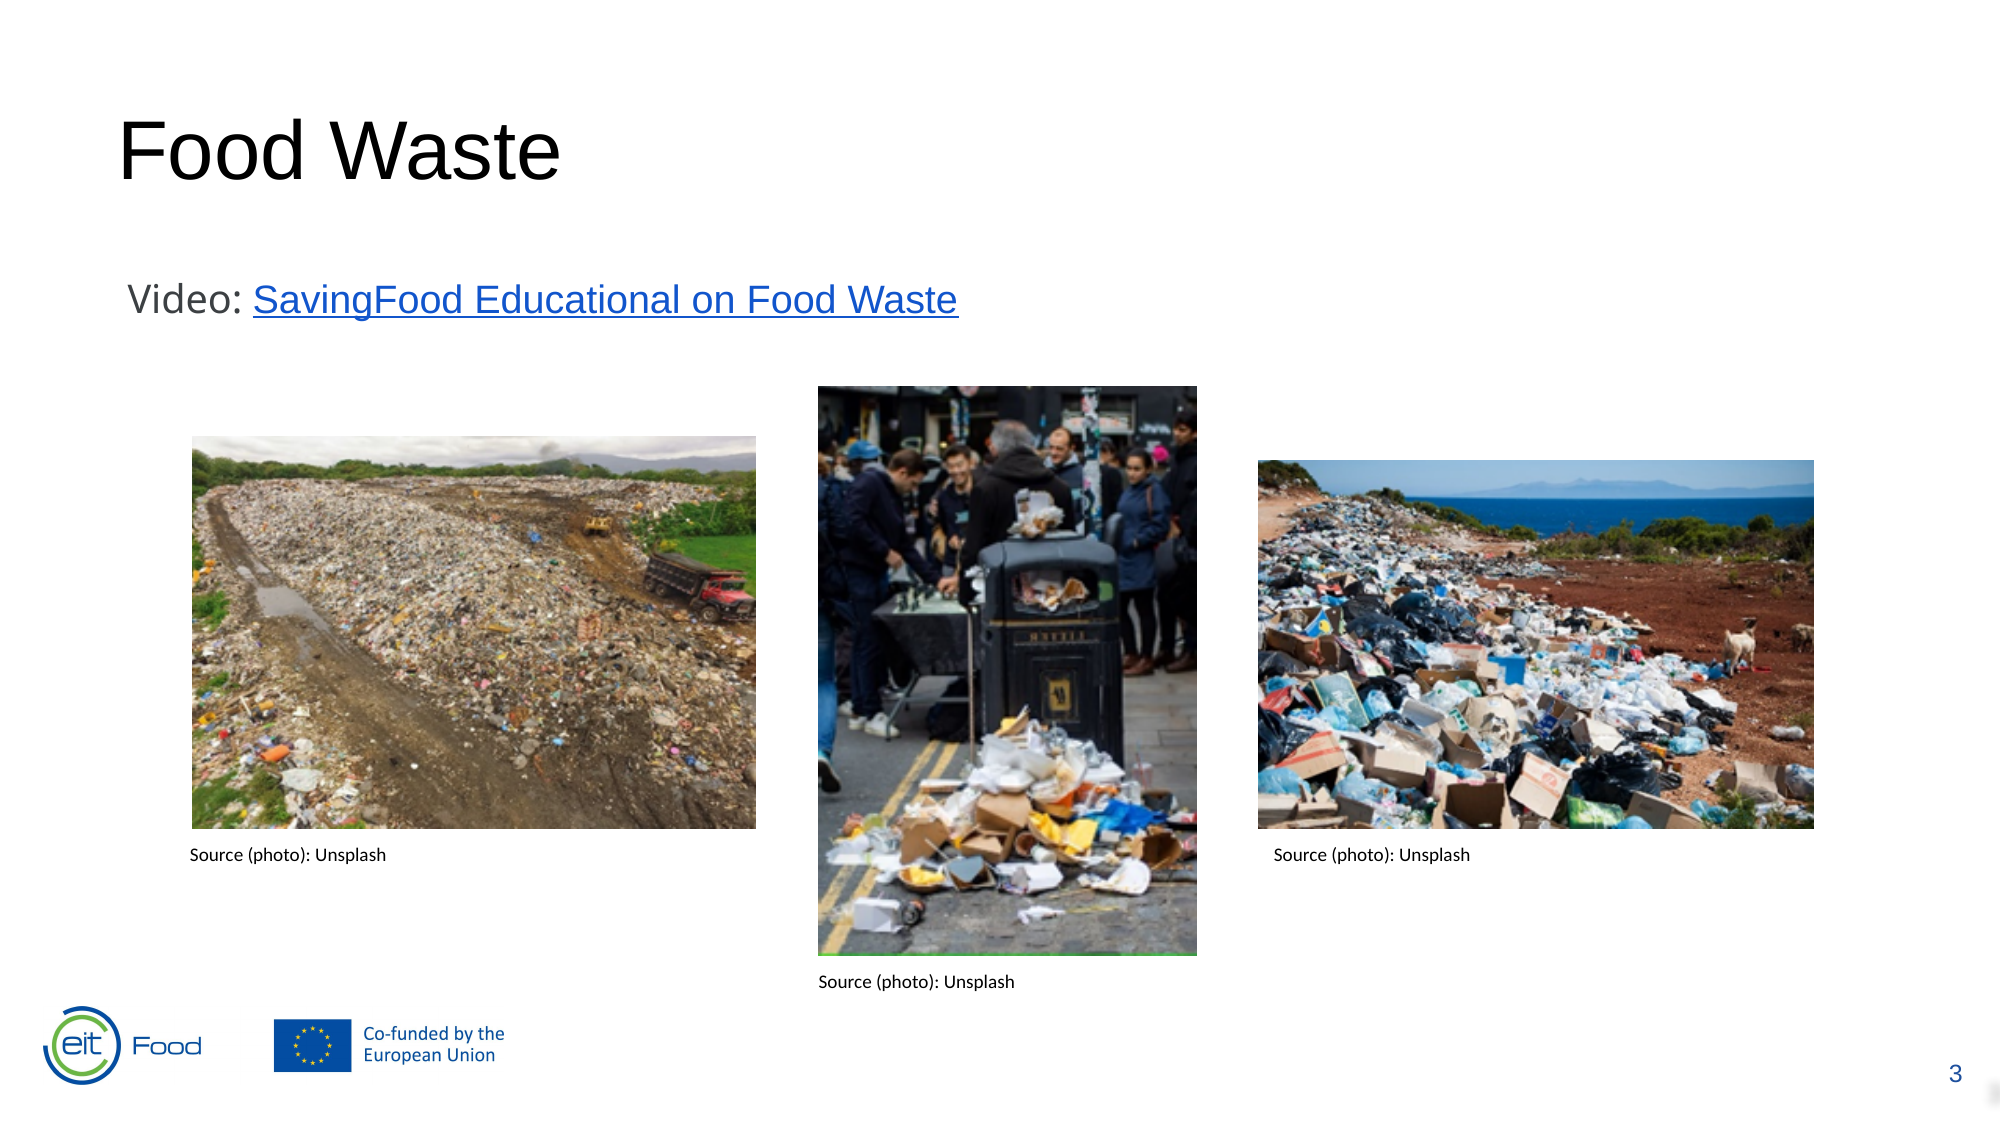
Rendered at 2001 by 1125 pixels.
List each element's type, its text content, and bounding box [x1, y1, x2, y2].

text_box Source (photo): Unsplash [1258, 835, 1543, 874]
picture [817, 386, 1197, 957]
text_box Video: SavingFood Educational on Food Waste [102, 259, 1095, 337]
text_box Source (photo): Unsplash [803, 955, 1088, 1001]
picture [43, 1006, 504, 1085]
picture [192, 436, 756, 830]
slide_number ‹#› [1527, 1042, 1978, 1103]
picture [1258, 459, 1814, 830]
text_box Source (photo): Unsplash [174, 828, 459, 874]
list Food Waste [102, 88, 1095, 252]
